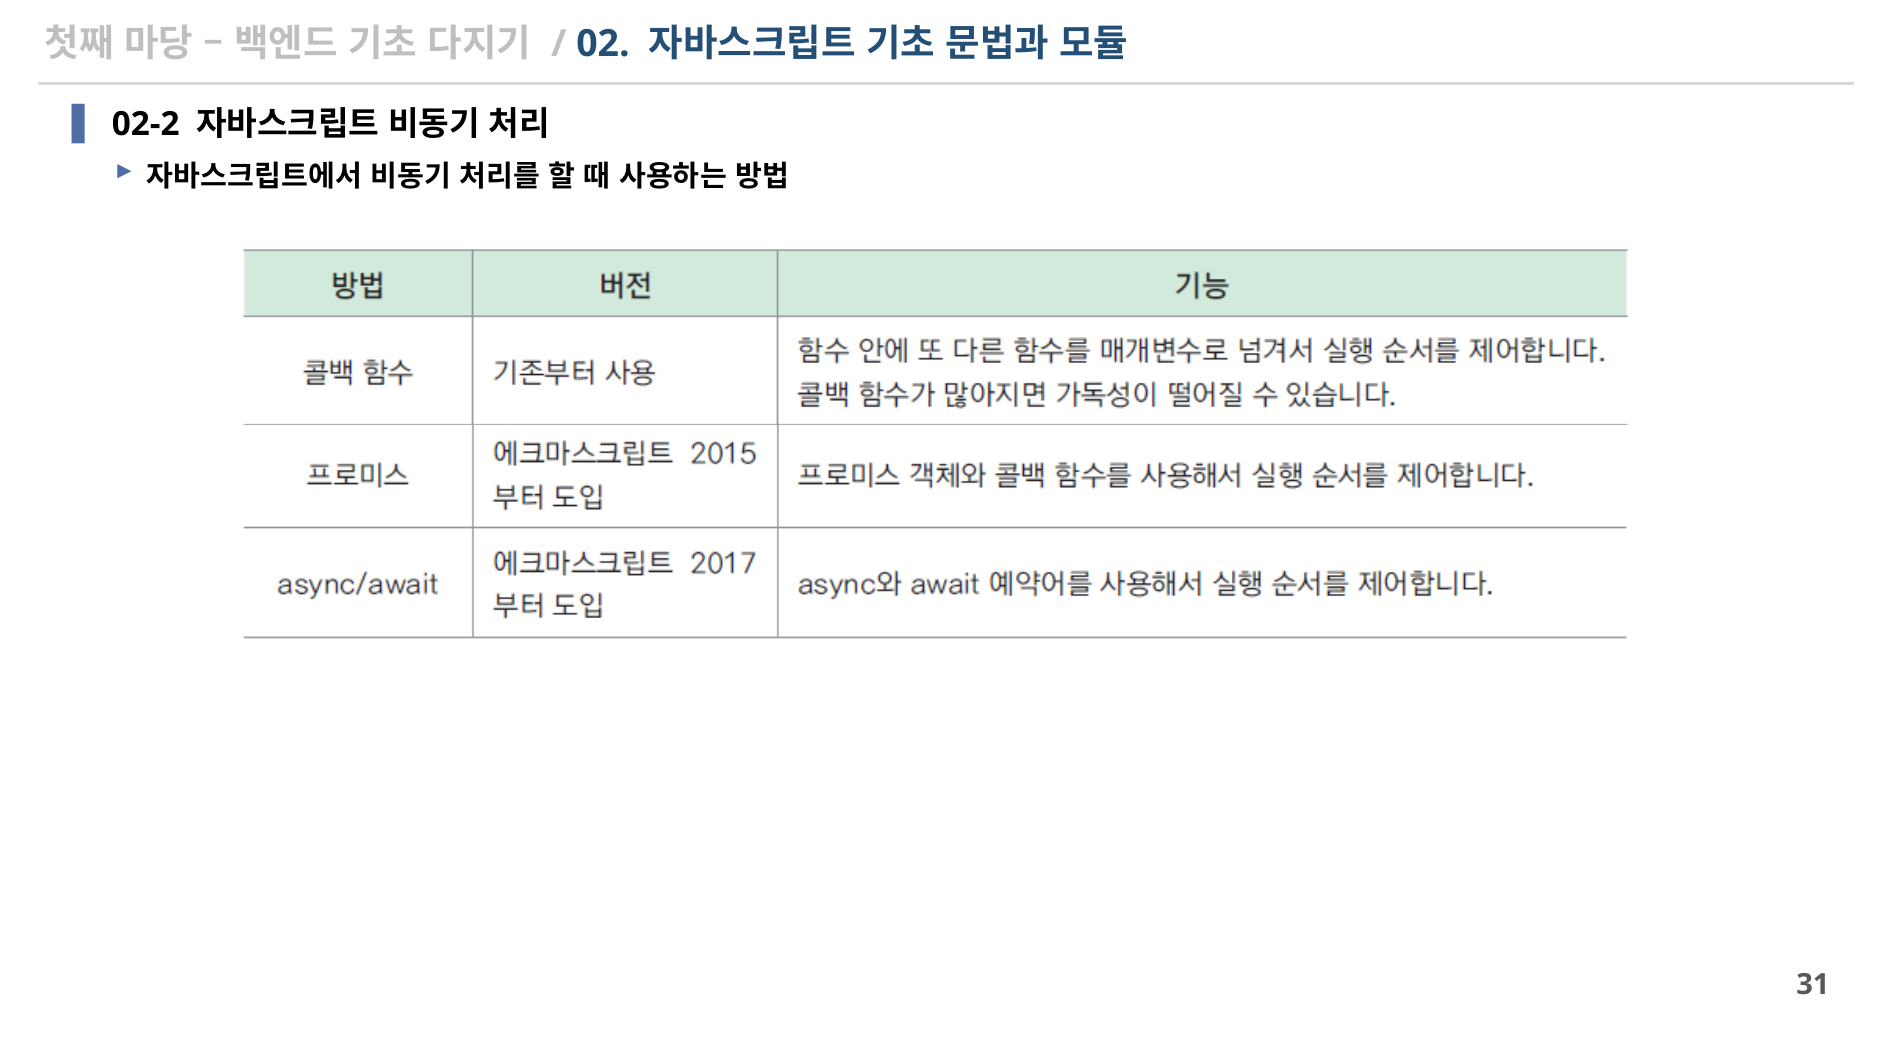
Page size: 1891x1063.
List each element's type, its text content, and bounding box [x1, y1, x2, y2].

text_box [230, 237, 1658, 640]
title 첫째 마당 – 백엔드 기초 다지기 / 02. 자바스크립트 기초 문법과 모듈 [29, 11, 1809, 73]
list 02-2 자바스크립트 비동기 처리 자바스크립트에서 비동기 처리를 할 때 사용하는 방법 [43, 94, 1845, 382]
slide_number 31 [1703, 956, 1845, 1014]
